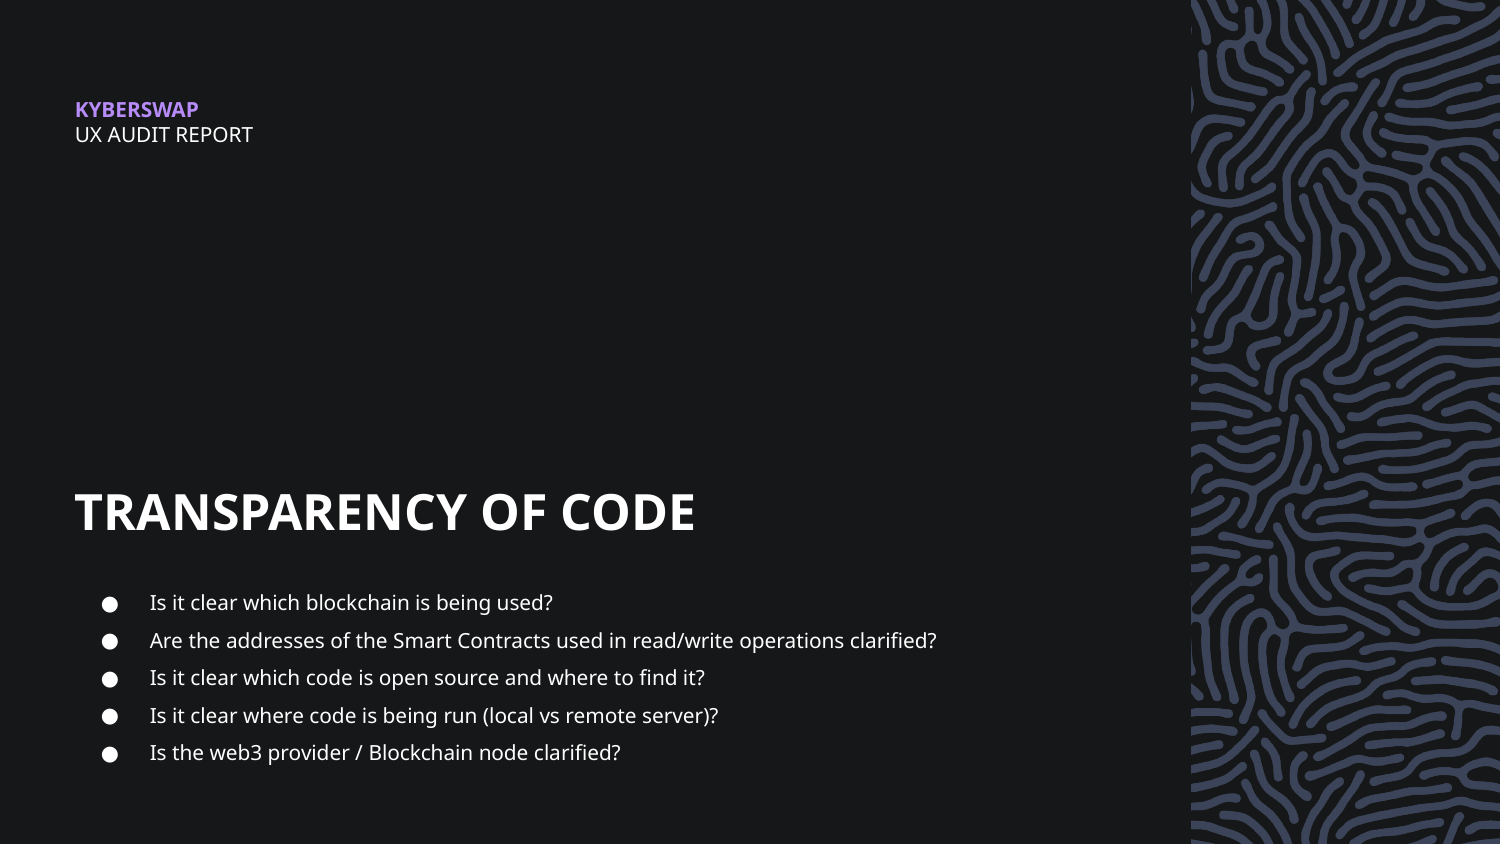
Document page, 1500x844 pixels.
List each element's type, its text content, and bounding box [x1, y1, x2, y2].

text_box KYBERSWAP UX AUDIT REPORT [59, 82, 272, 162]
picture [1190, 0, 1500, 844]
text_box TRANSPARENCY OF CODE [59, 417, 855, 555]
text_box Is it clear which blockchain is being used? Are the addresses of the Smart Contracts used in read/write operations clarified? Is it clear which code is open source and where to find it? Is it clear where code is being run (local vs remote server)? Is the web3 provider / Blockchain node clarified? [59, 562, 1124, 780]
